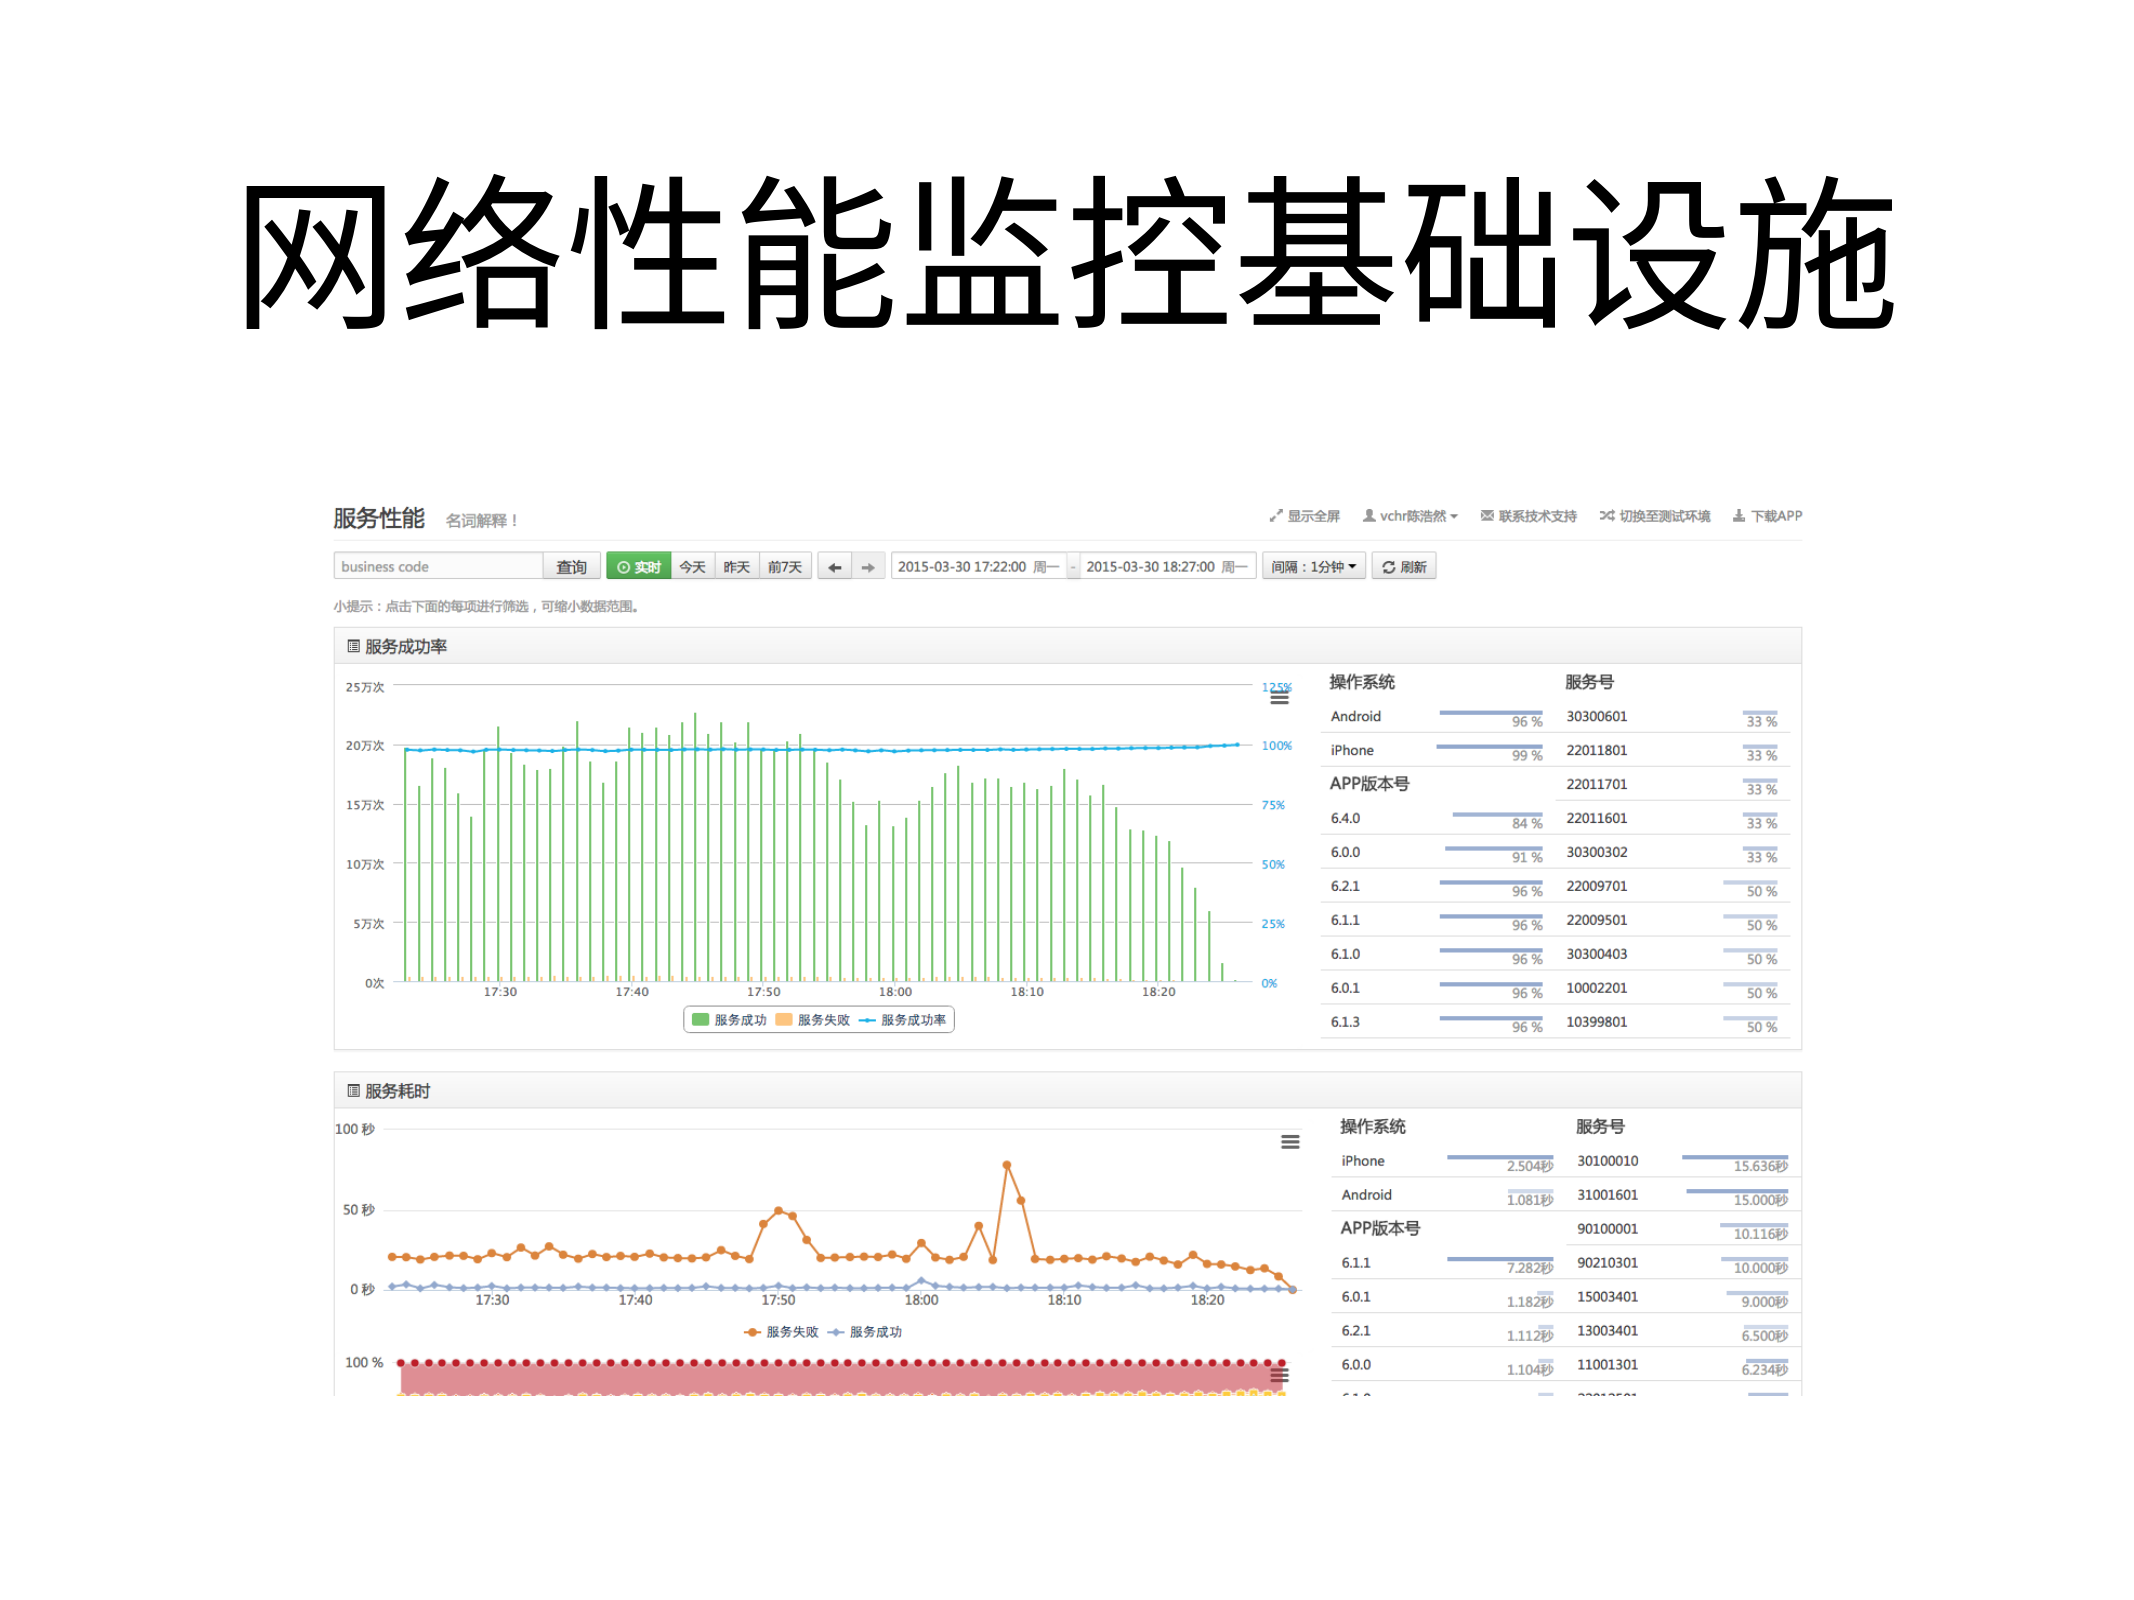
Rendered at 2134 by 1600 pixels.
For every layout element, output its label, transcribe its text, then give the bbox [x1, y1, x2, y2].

picture [324, 491, 1810, 1396]
title 网络性能监控基础设施 [155, 72, 1978, 428]
